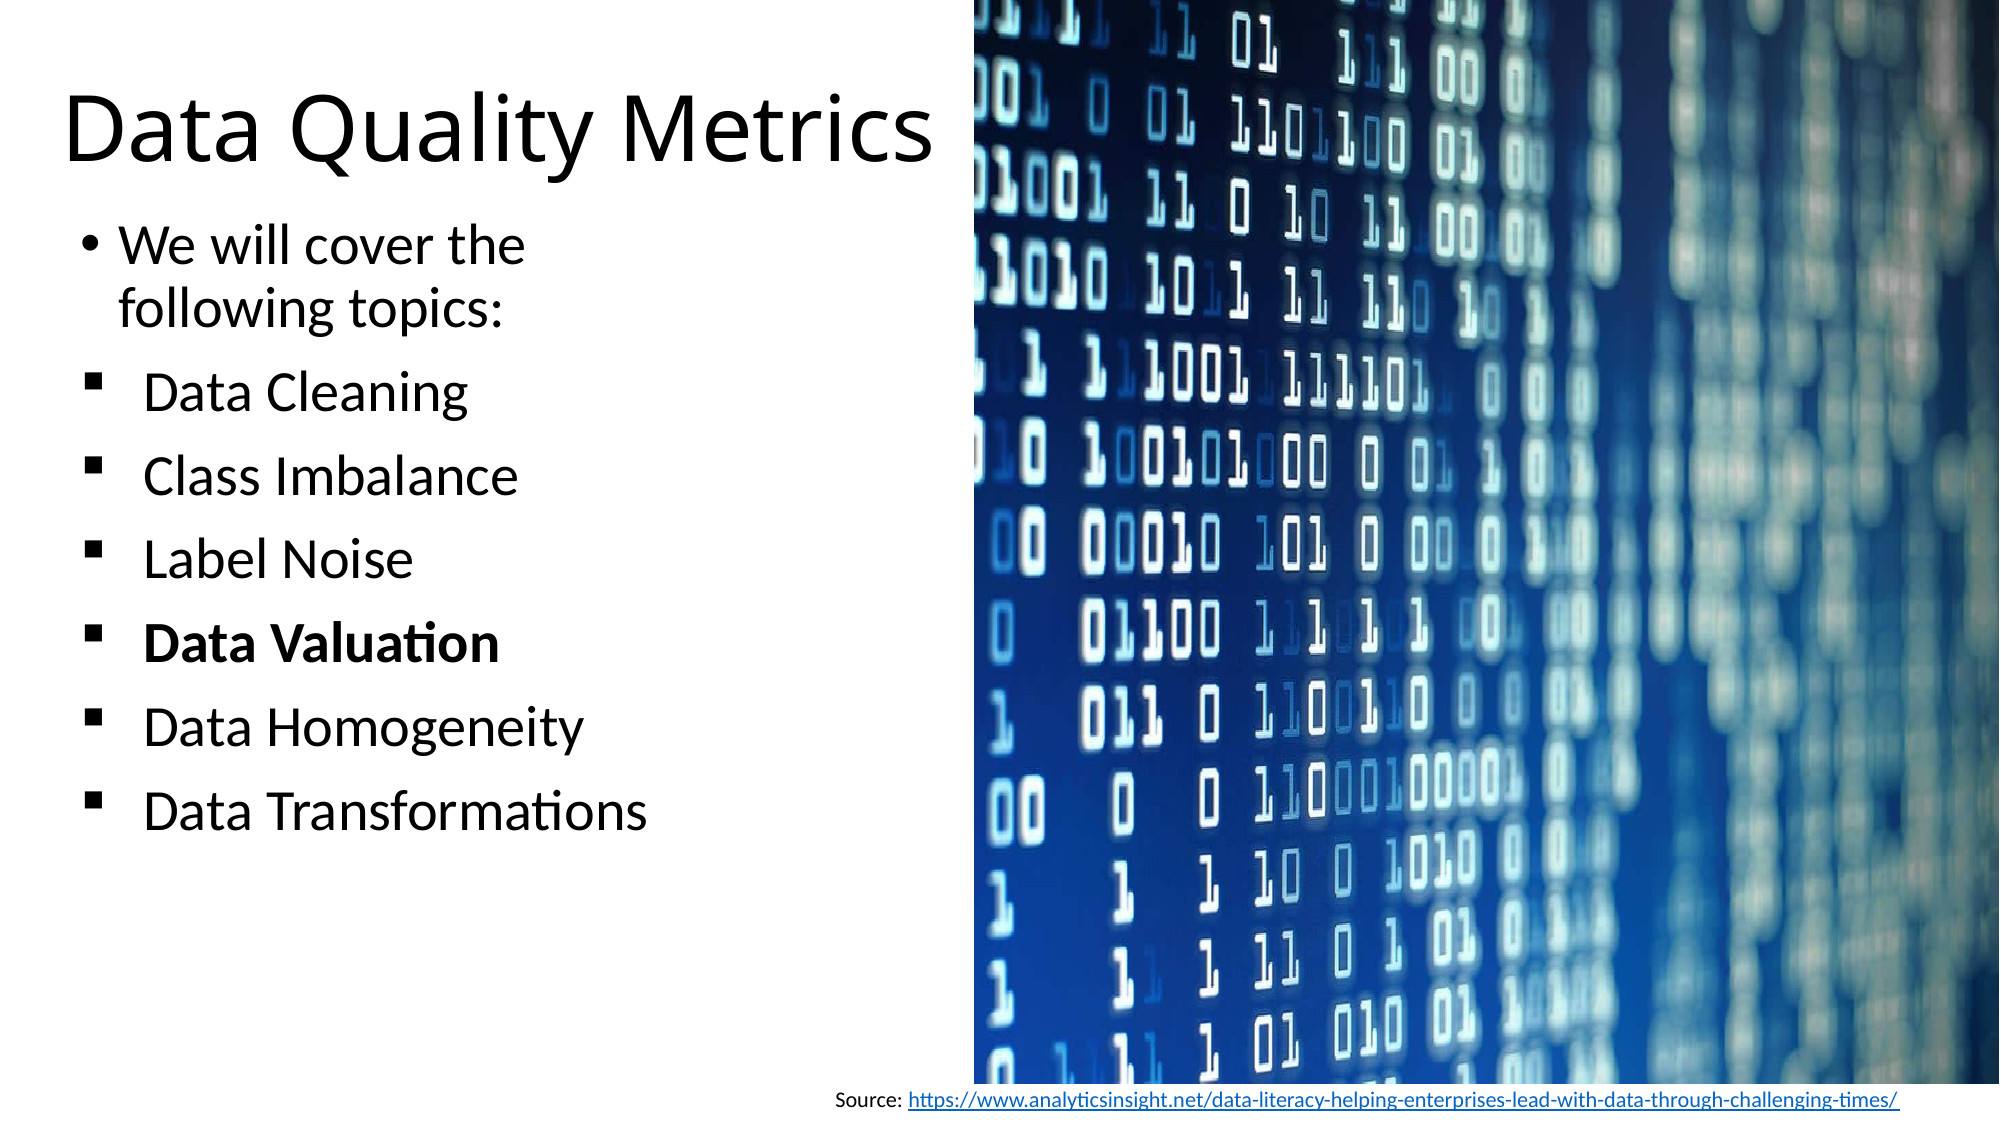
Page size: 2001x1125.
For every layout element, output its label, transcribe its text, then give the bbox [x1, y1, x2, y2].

title Data Quality Metrics [46, 43, 952, 220]
picture [974, 0, 1999, 1084]
list We will cover the following topics: Data Cleaning Class Imbalance Label Noise Data Valuation Data Homogeneity Data Transformations [65, 206, 722, 1014]
text_box Source: https://www.analyticsinsight.net/data-literacy-helping-enterprises-lead-with-data-through-challenging-times/ [820, 1077, 1915, 1120]
